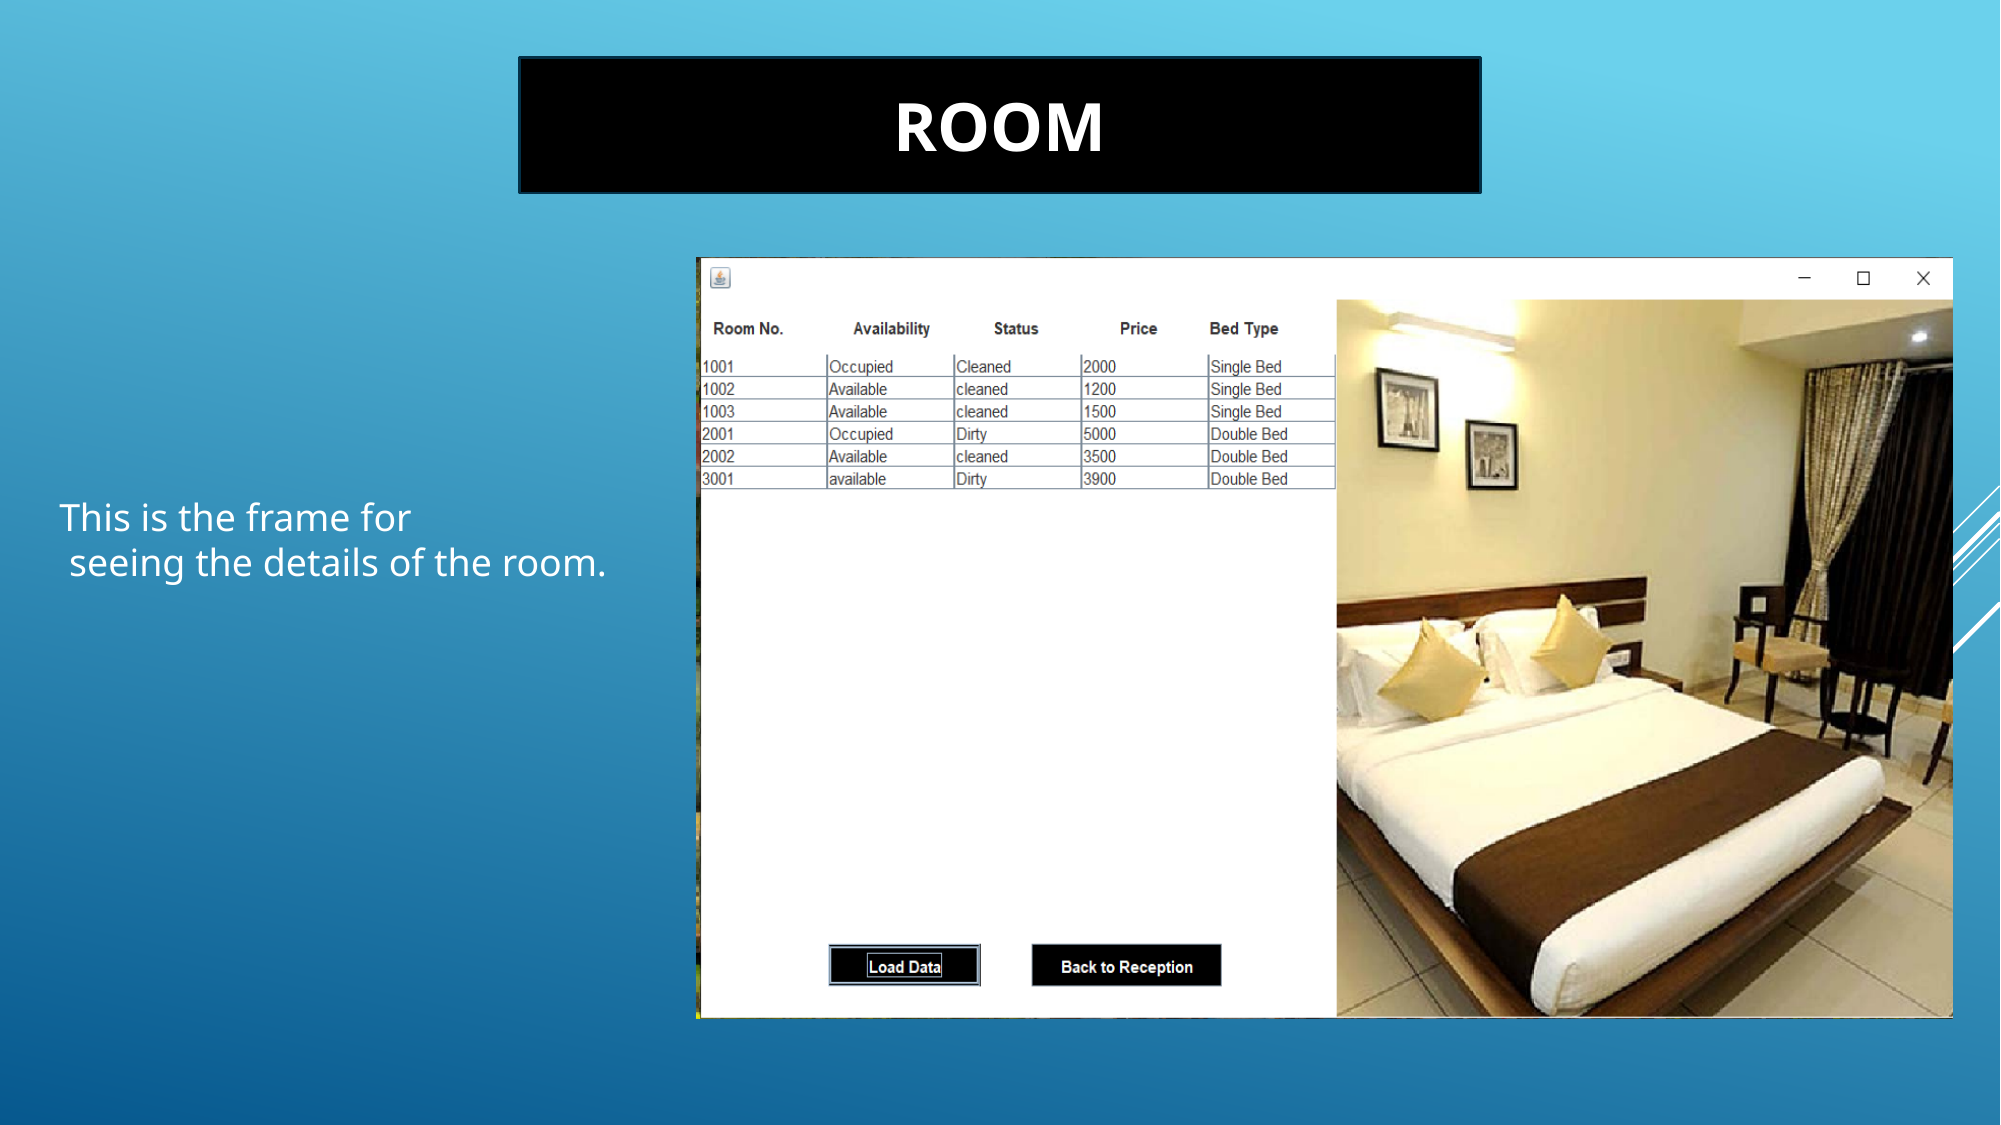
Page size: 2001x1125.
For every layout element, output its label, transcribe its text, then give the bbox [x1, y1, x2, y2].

text_box This is the frame for seeing the details of the room. [44, 486, 633, 637]
picture [695, 257, 1953, 1020]
text_box ROOM [518, 56, 1482, 194]
